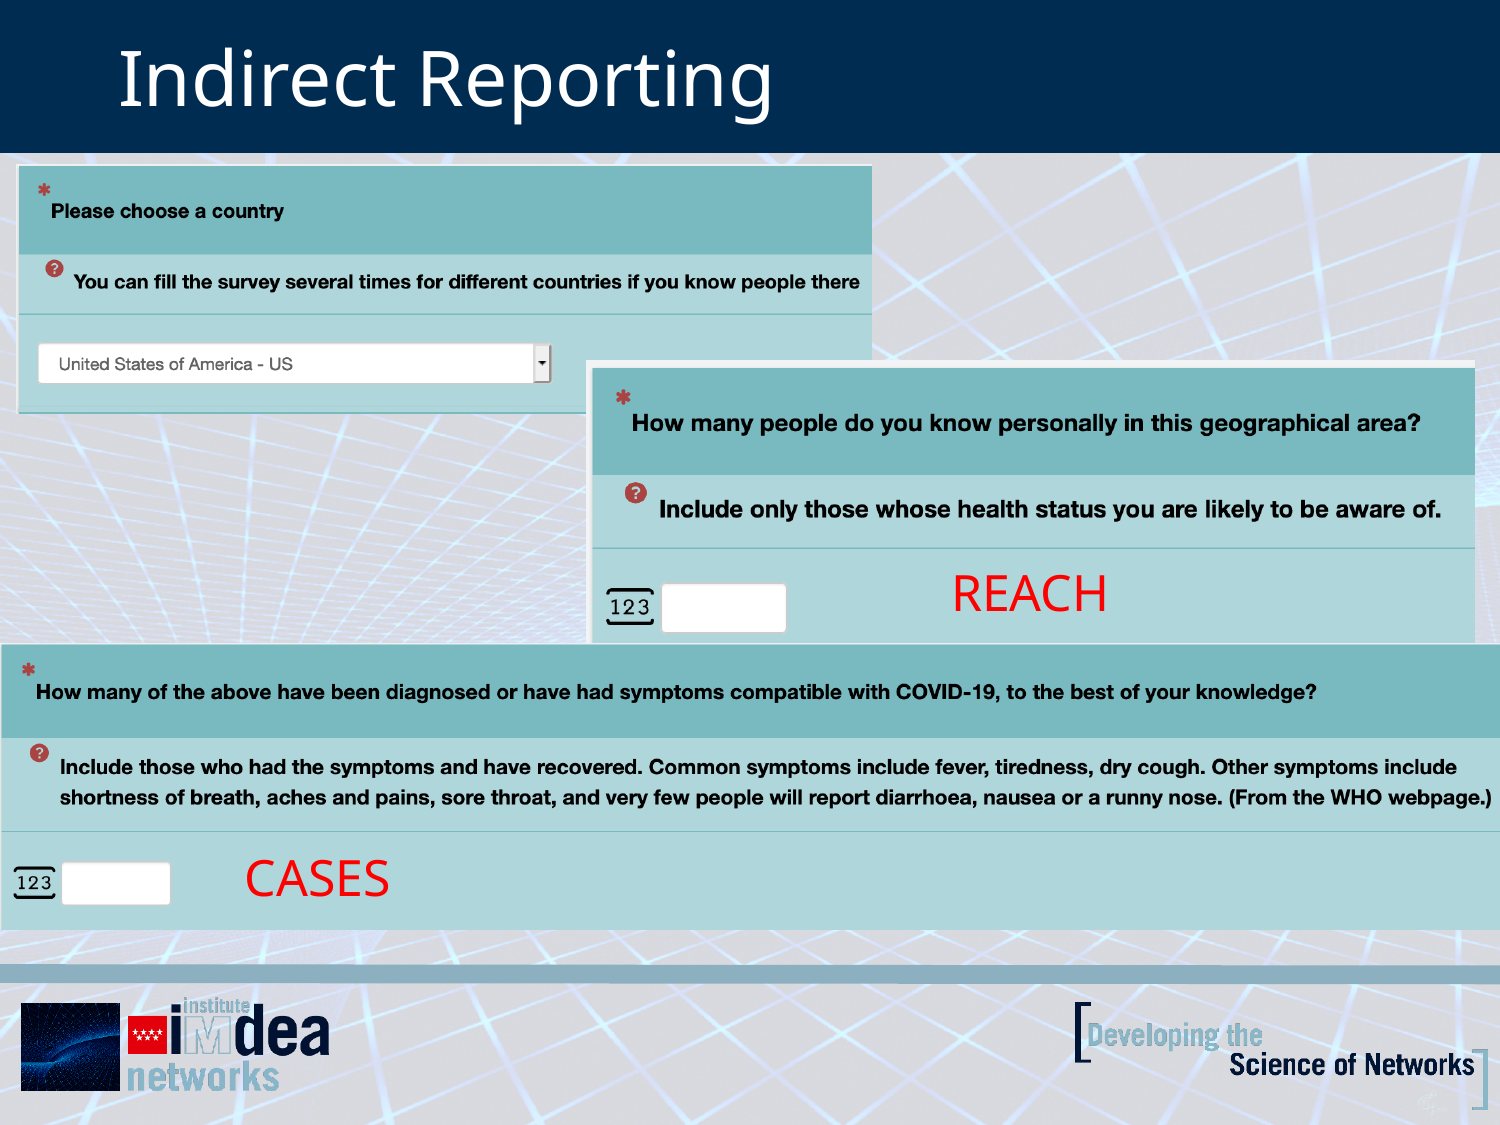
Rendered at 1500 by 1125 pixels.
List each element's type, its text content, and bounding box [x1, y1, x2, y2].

title Indirect Reporting [103, 31, 1442, 131]
picture [1075, 1002, 1488, 1110]
picture [0, 164, 1500, 930]
picture [128, 997, 329, 1091]
picture [21, 1003, 120, 1091]
